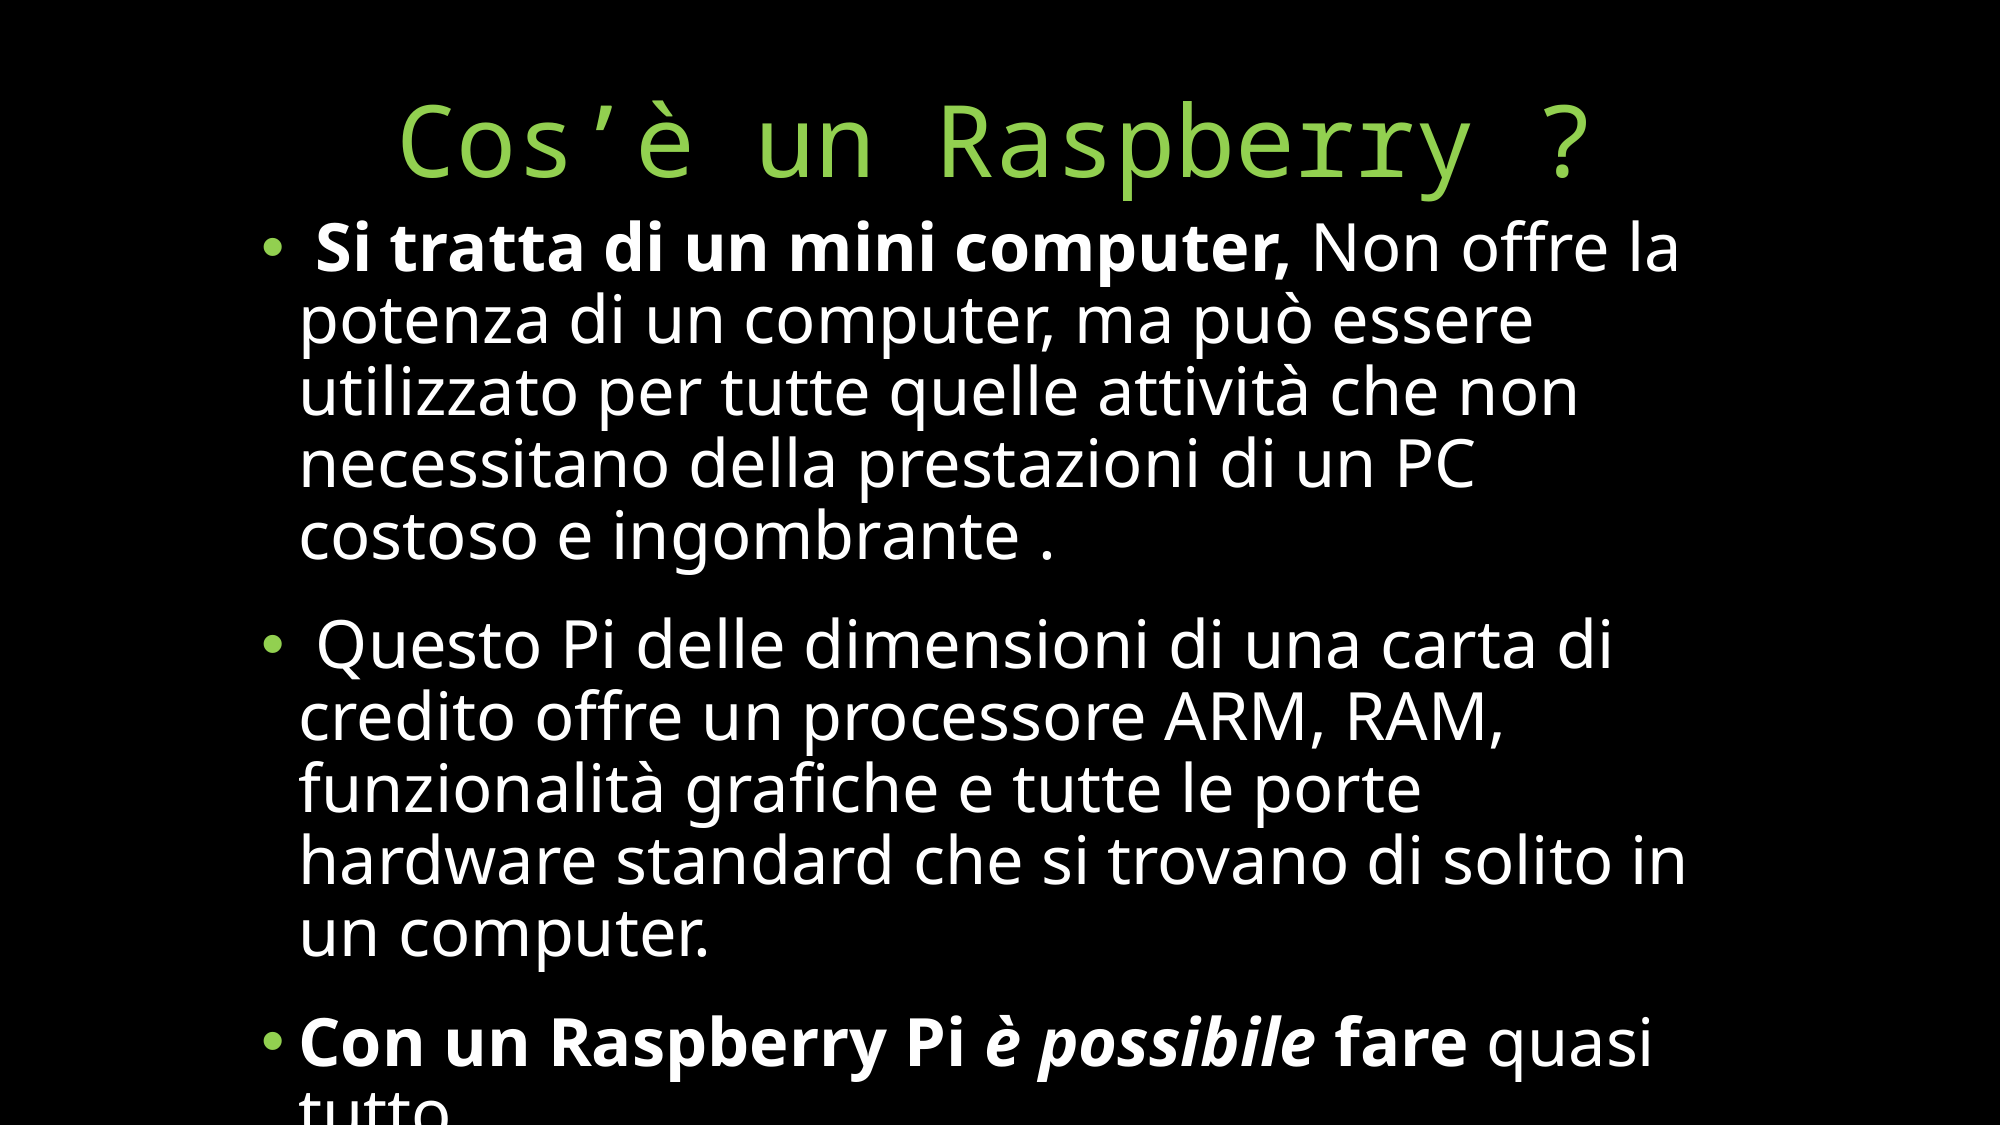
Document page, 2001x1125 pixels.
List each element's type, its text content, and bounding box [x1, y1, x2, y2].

title Cos’è un Raspberry ? [246, 19, 1747, 206]
list Si tratta di un mini computer, Non offre la potenza di un computer, ma può essere utilizzato per tutte quelle attività che non necessitano della prestazioni di un PC costoso e ingombrante . Questo Pi delle dimensioni di una carta di credito offre un processore ARM, RAM, funzionalità grafiche e tutte le porte hardware standard che si trovano di solito in un computer. Con un Raspberry Pi è possibile fare quasi tutto. Noi lo abbiamo utilizzato per trasformare una webcam in una Ip cam. [246, 206, 1747, 907]
